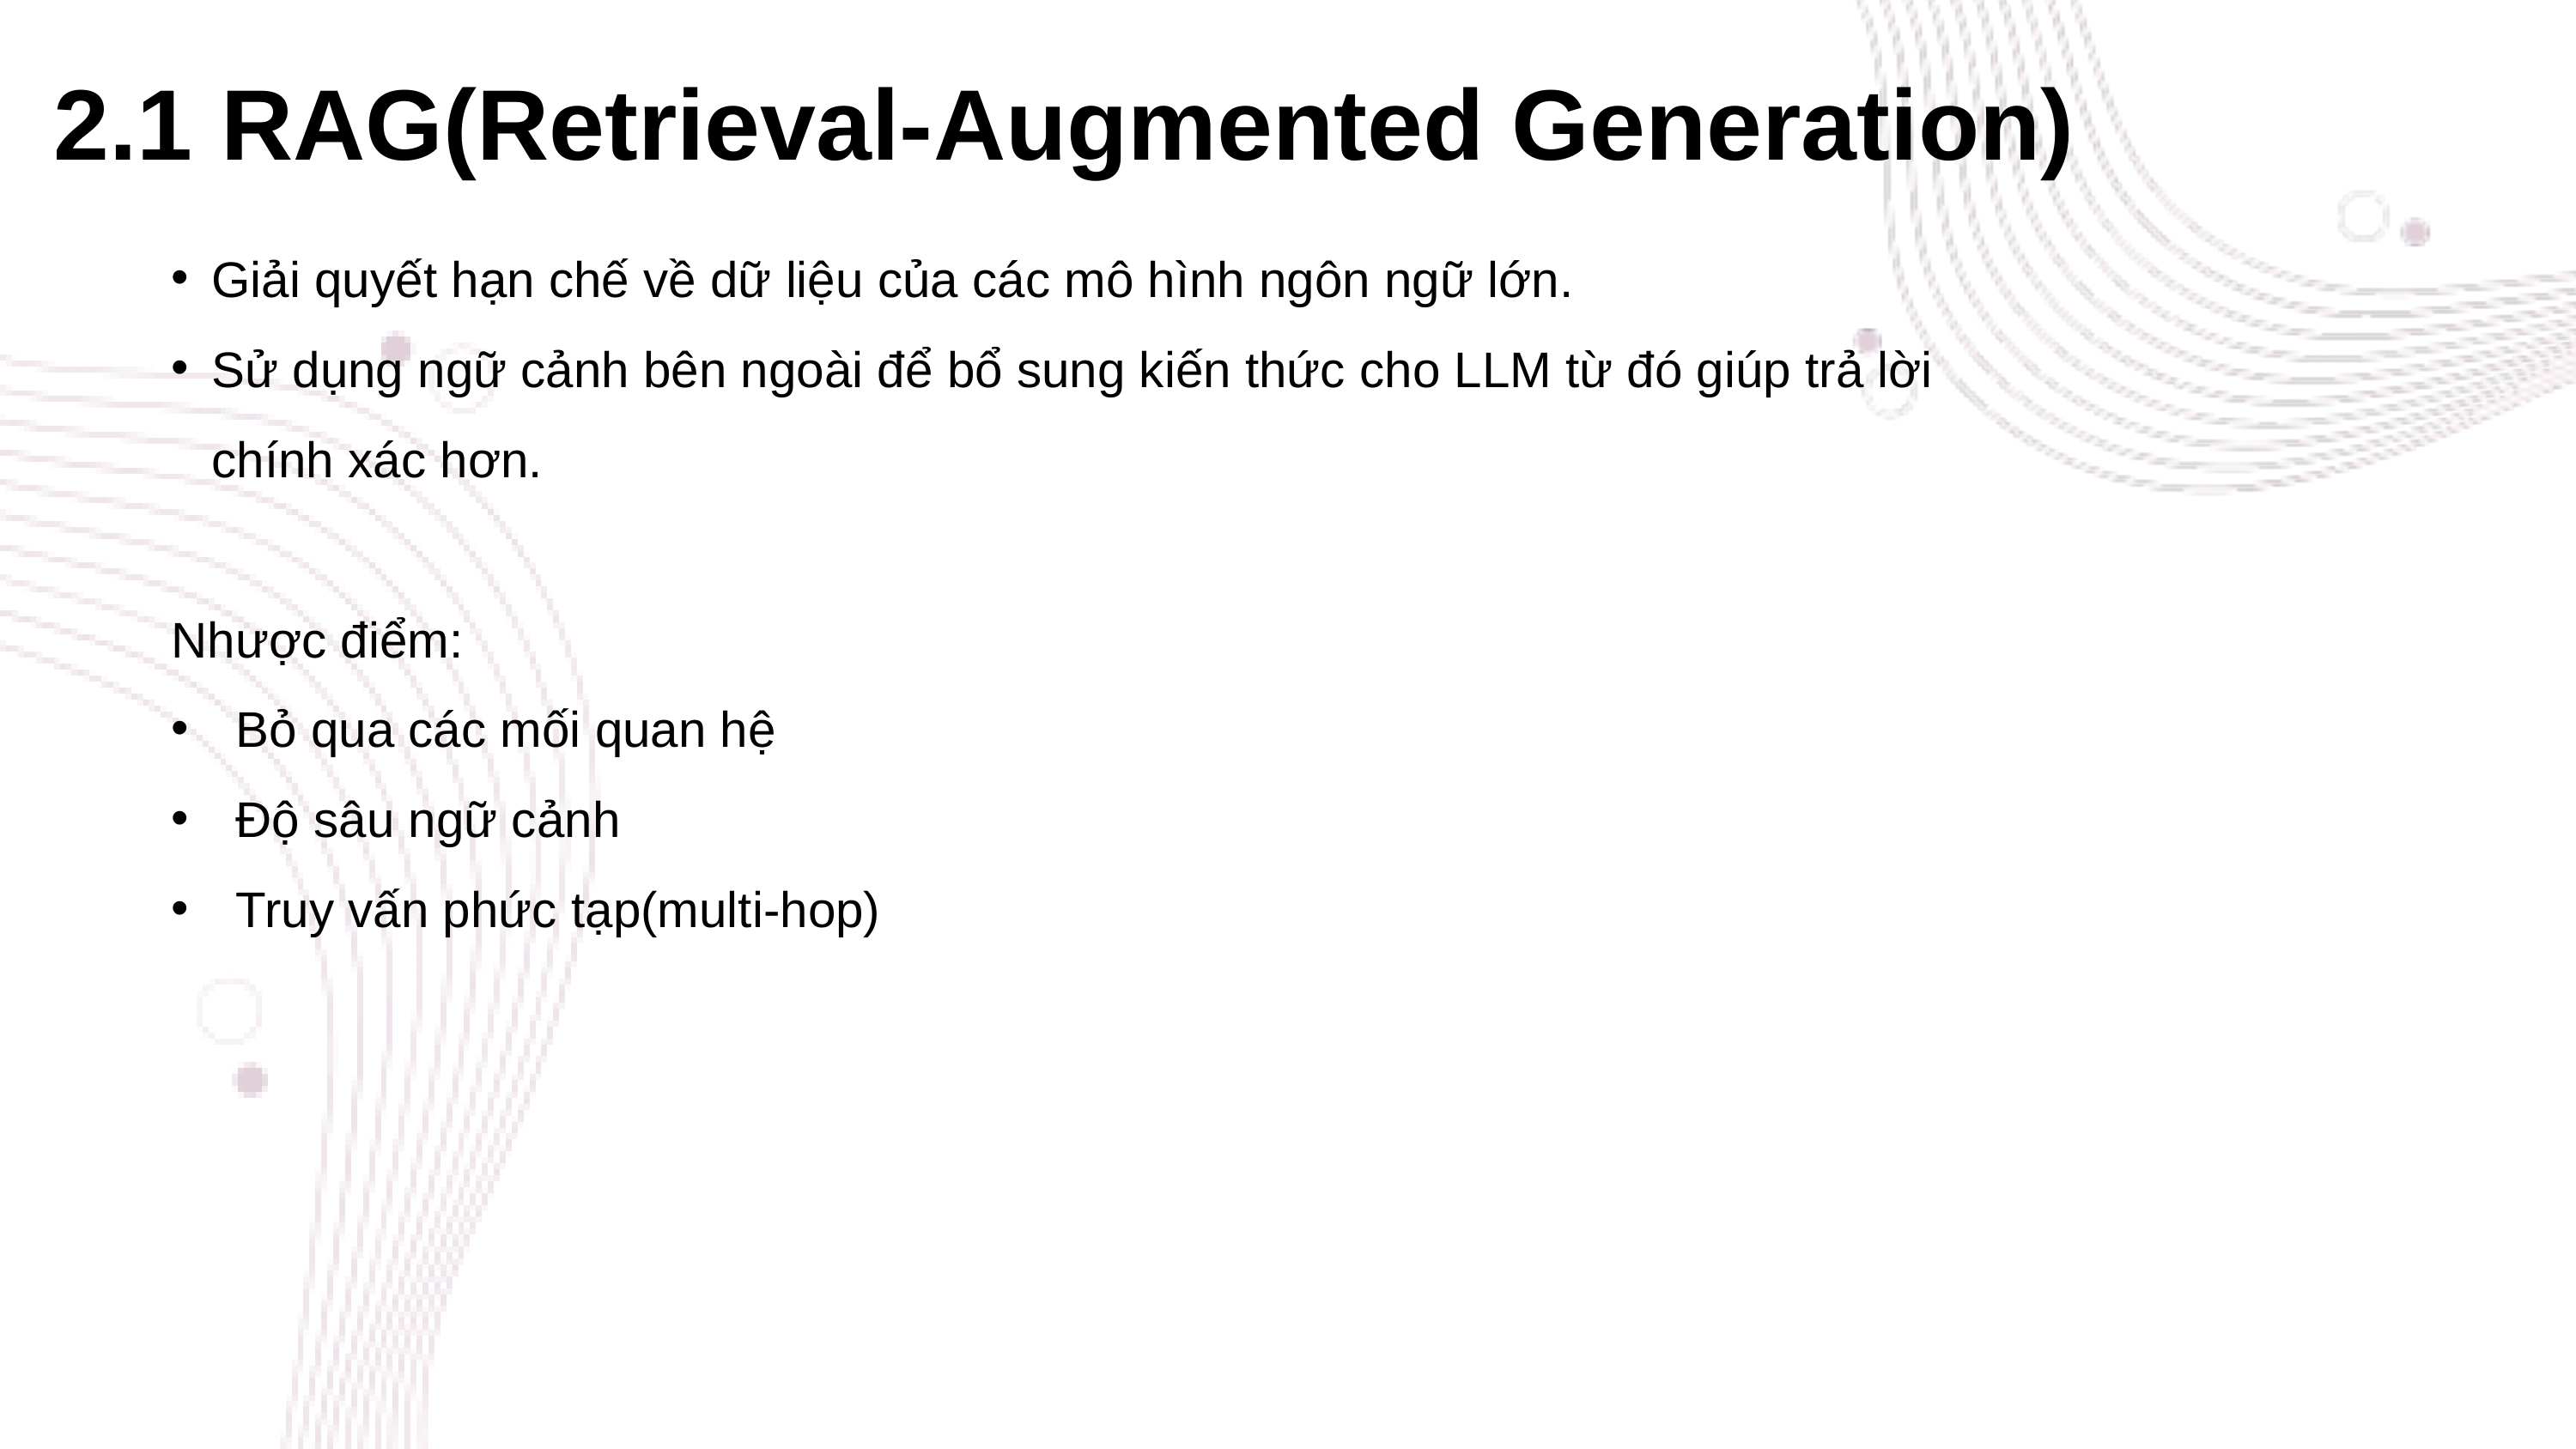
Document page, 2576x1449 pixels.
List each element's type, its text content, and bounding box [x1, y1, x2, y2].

picture [0, 230, 619, 1449]
picture [1780, 0, 2576, 704]
text_box 2.1 RAG(Retrieval-Augmented Generation) [53, 0, 1969, 180]
text_box Giải quyết hạn chế về dữ liệu của các mô hình ngôn ngữ lớn. Sử dụng ngữ cảnh bên ngoài để bổ sung kiến thức cho LLM từ đó giúp trả lời chính xác hơn. Nhược điểm: Bỏ qua các mối quan hệ Độ sâu ngữ cảnh Truy vấn phức tạp(multi-hop) [159, 210, 2070, 944]
